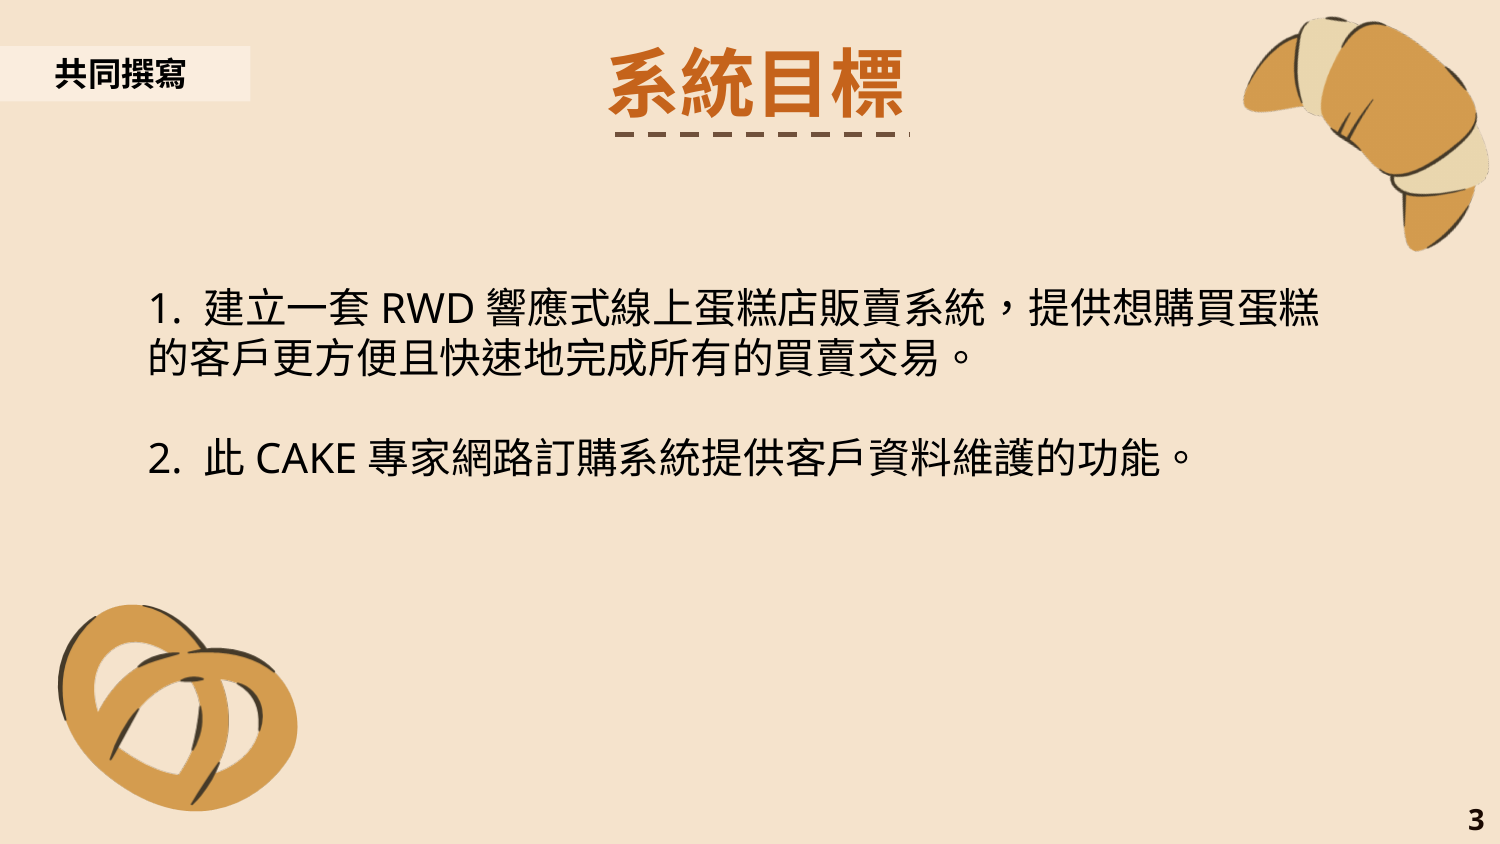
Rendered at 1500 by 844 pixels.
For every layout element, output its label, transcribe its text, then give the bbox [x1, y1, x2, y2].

picture [57, 603, 298, 812]
slide_number 3 [1162, 798, 1500, 844]
text_box 1. 建立一套RWD響應式線上蛋糕店販賣系統，提供想購買蛋糕的客戶更方便且快速地完成所有的買賣交易。 2. 此CAKE專家網路訂購系統提供客戶資料維護的功能。 [132, 274, 1368, 489]
title 系統目標 [477, 21, 1034, 126]
picture [1213, 0, 1500, 265]
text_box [0, 45, 251, 102]
